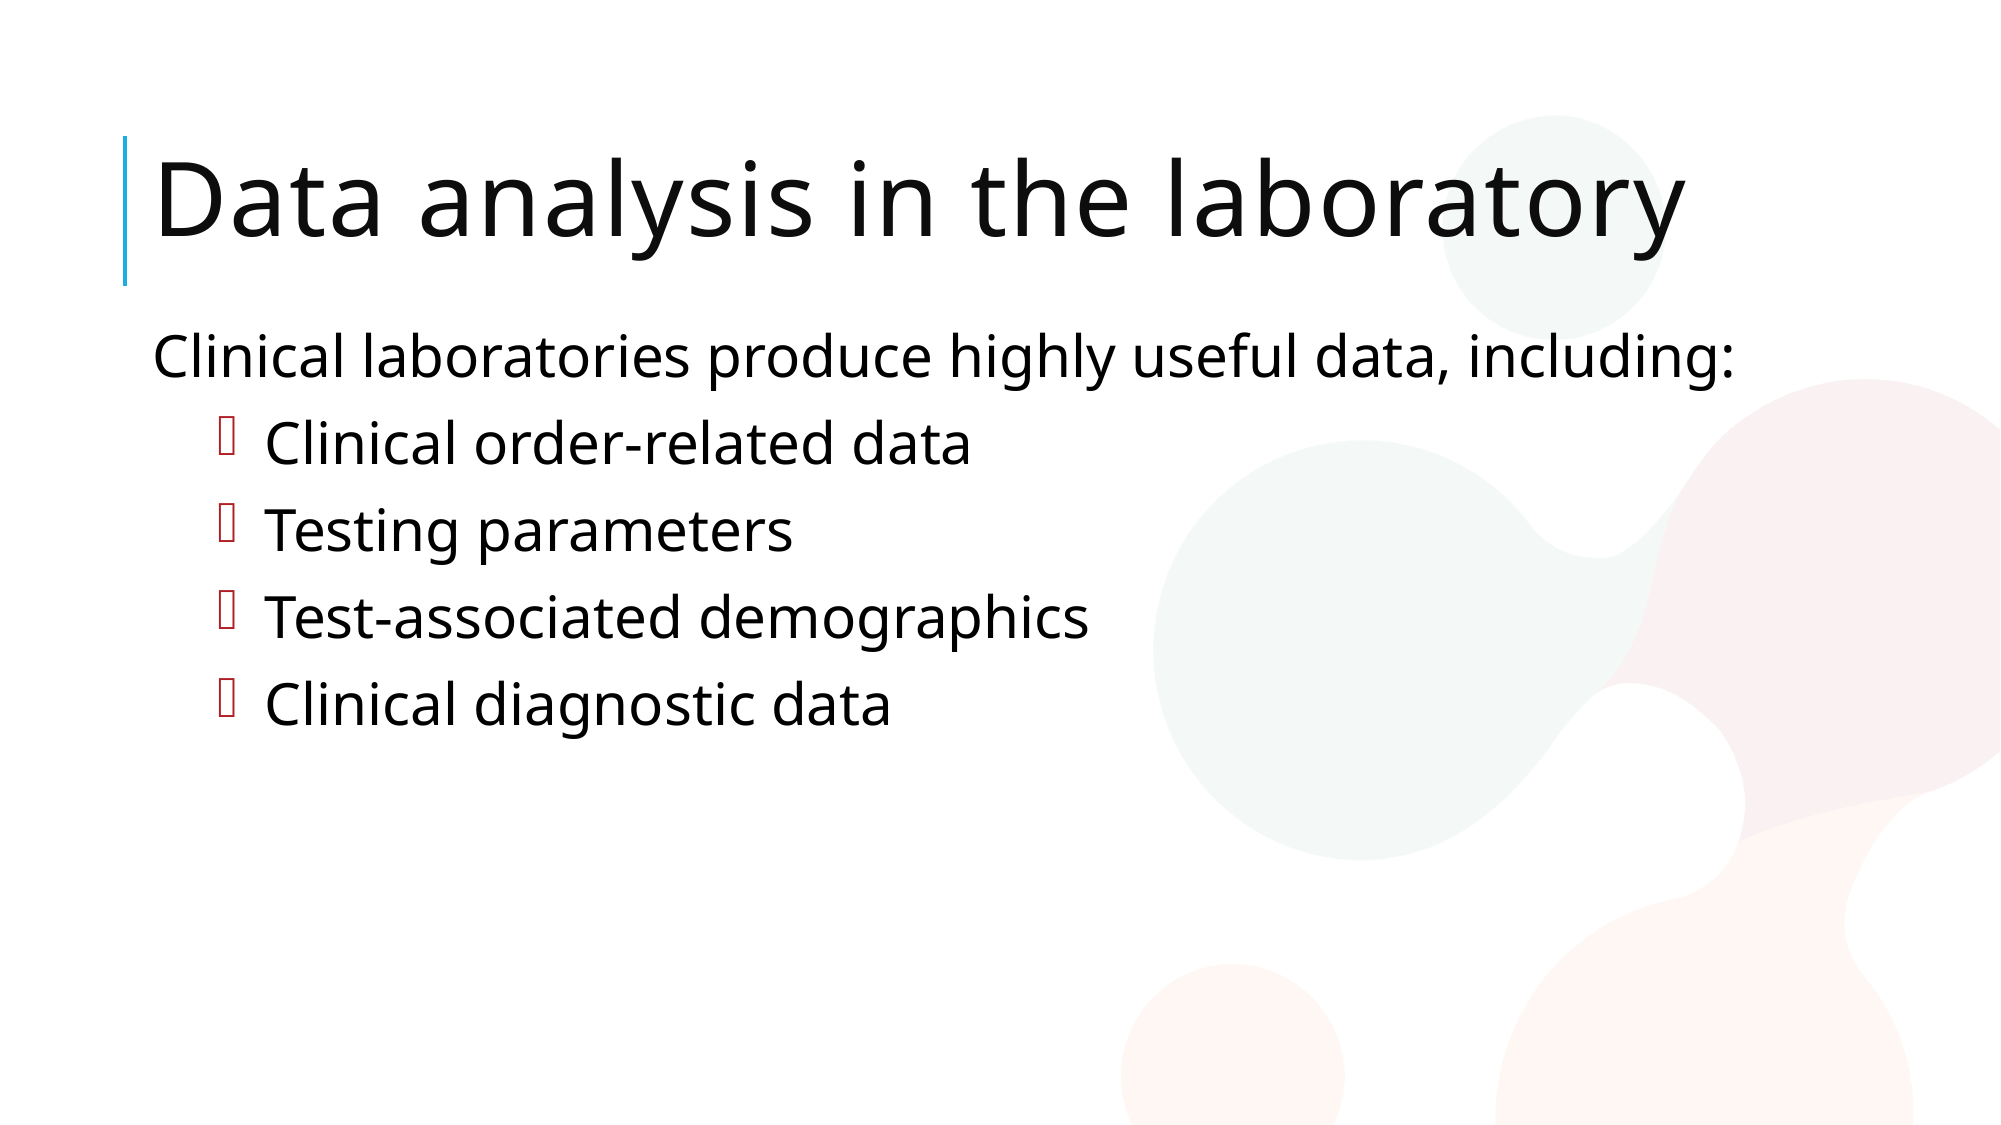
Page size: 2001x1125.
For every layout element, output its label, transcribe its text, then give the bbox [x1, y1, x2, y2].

title Data analysis in the laboratory [137, 127, 1863, 270]
list Clinical laboratories produce highly useful data, including: Clinical order-related data Testing parameters Test-associated demographics Clinical diagnostic data [137, 299, 1863, 946]
